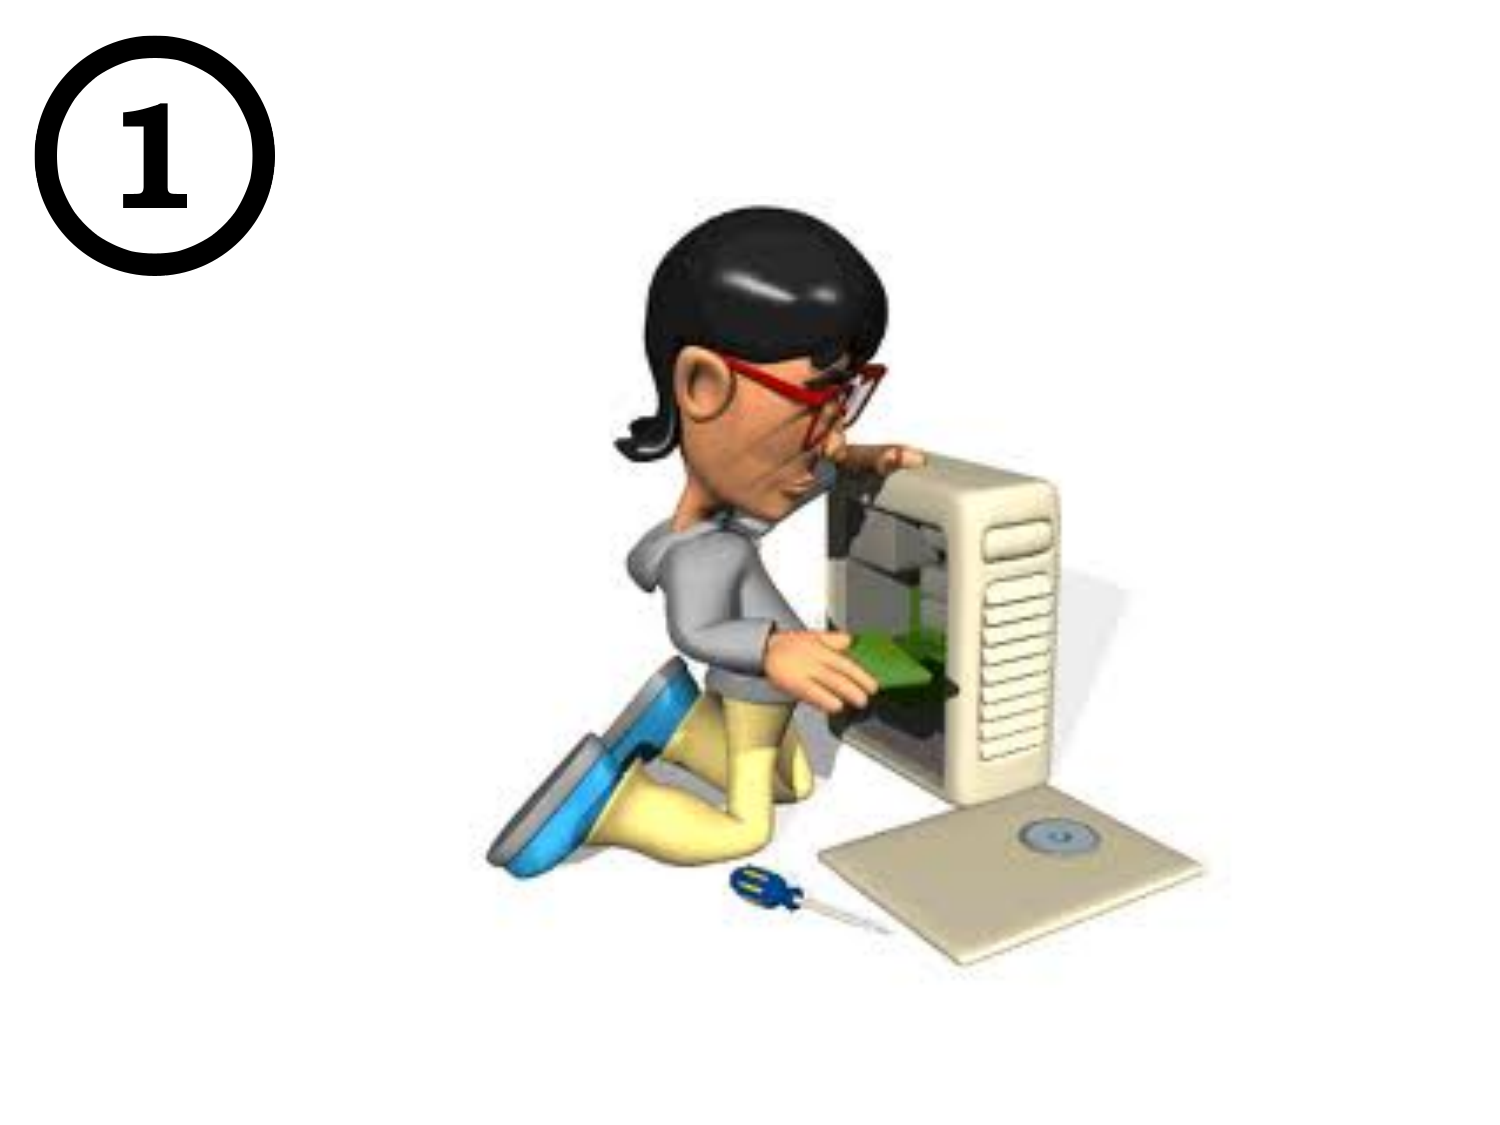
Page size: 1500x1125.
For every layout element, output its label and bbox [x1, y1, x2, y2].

picture [442, 196, 1235, 988]
picture [29, 30, 280, 282]
